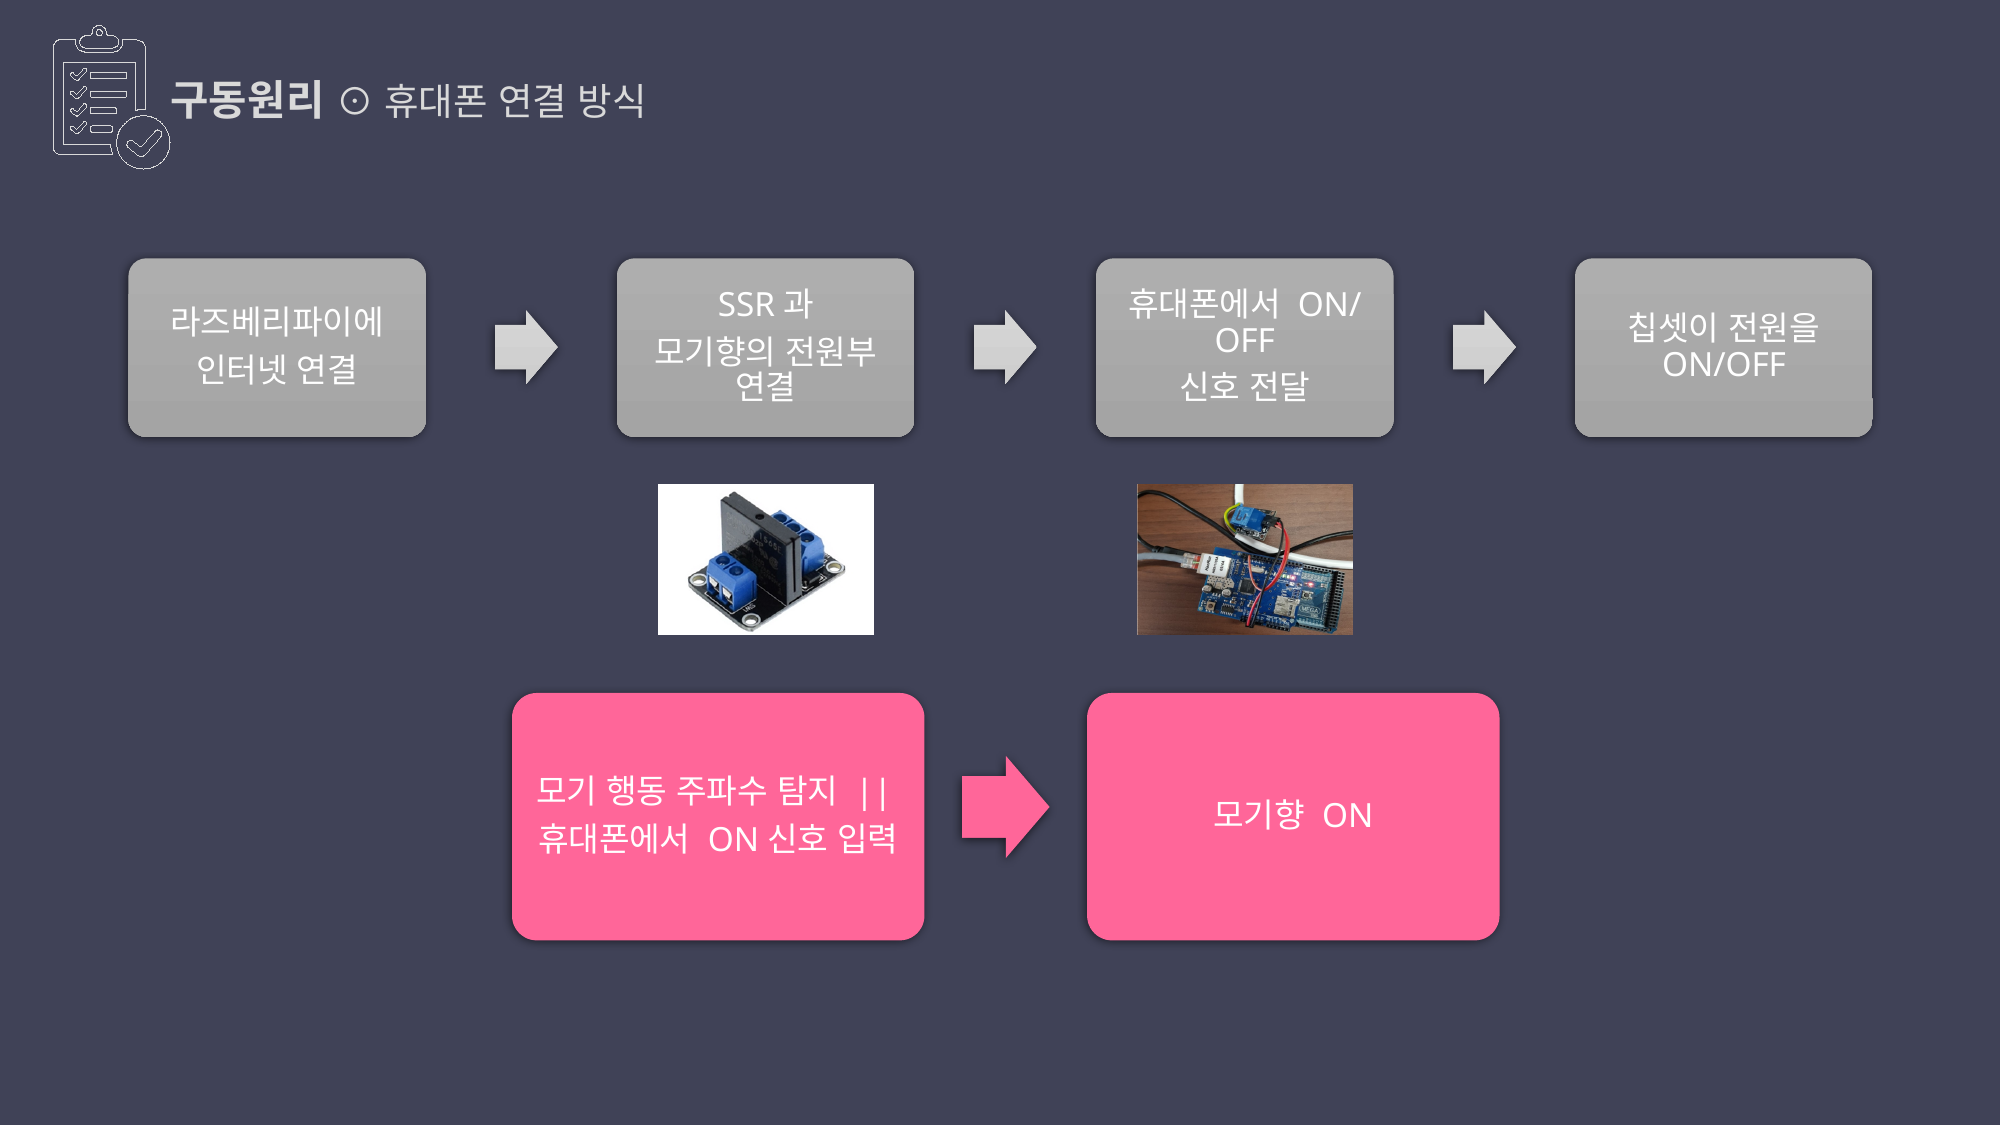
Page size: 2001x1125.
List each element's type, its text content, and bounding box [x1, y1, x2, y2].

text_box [616, 258, 915, 437]
picture [1137, 484, 1353, 635]
text_box [116, 115, 171, 170]
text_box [1087, 692, 1500, 941]
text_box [494, 310, 558, 384]
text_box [1095, 258, 1394, 437]
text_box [511, 692, 925, 941]
text_box [79, 25, 119, 49]
picture [658, 484, 874, 635]
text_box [973, 310, 1037, 384]
text_box [53, 39, 146, 155]
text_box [962, 755, 1050, 859]
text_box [1452, 310, 1516, 384]
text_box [1574, 258, 1873, 437]
text_box 구동원리 ⊙ 휴대폰 연결 방식 [155, 41, 1056, 132]
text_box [128, 258, 427, 437]
